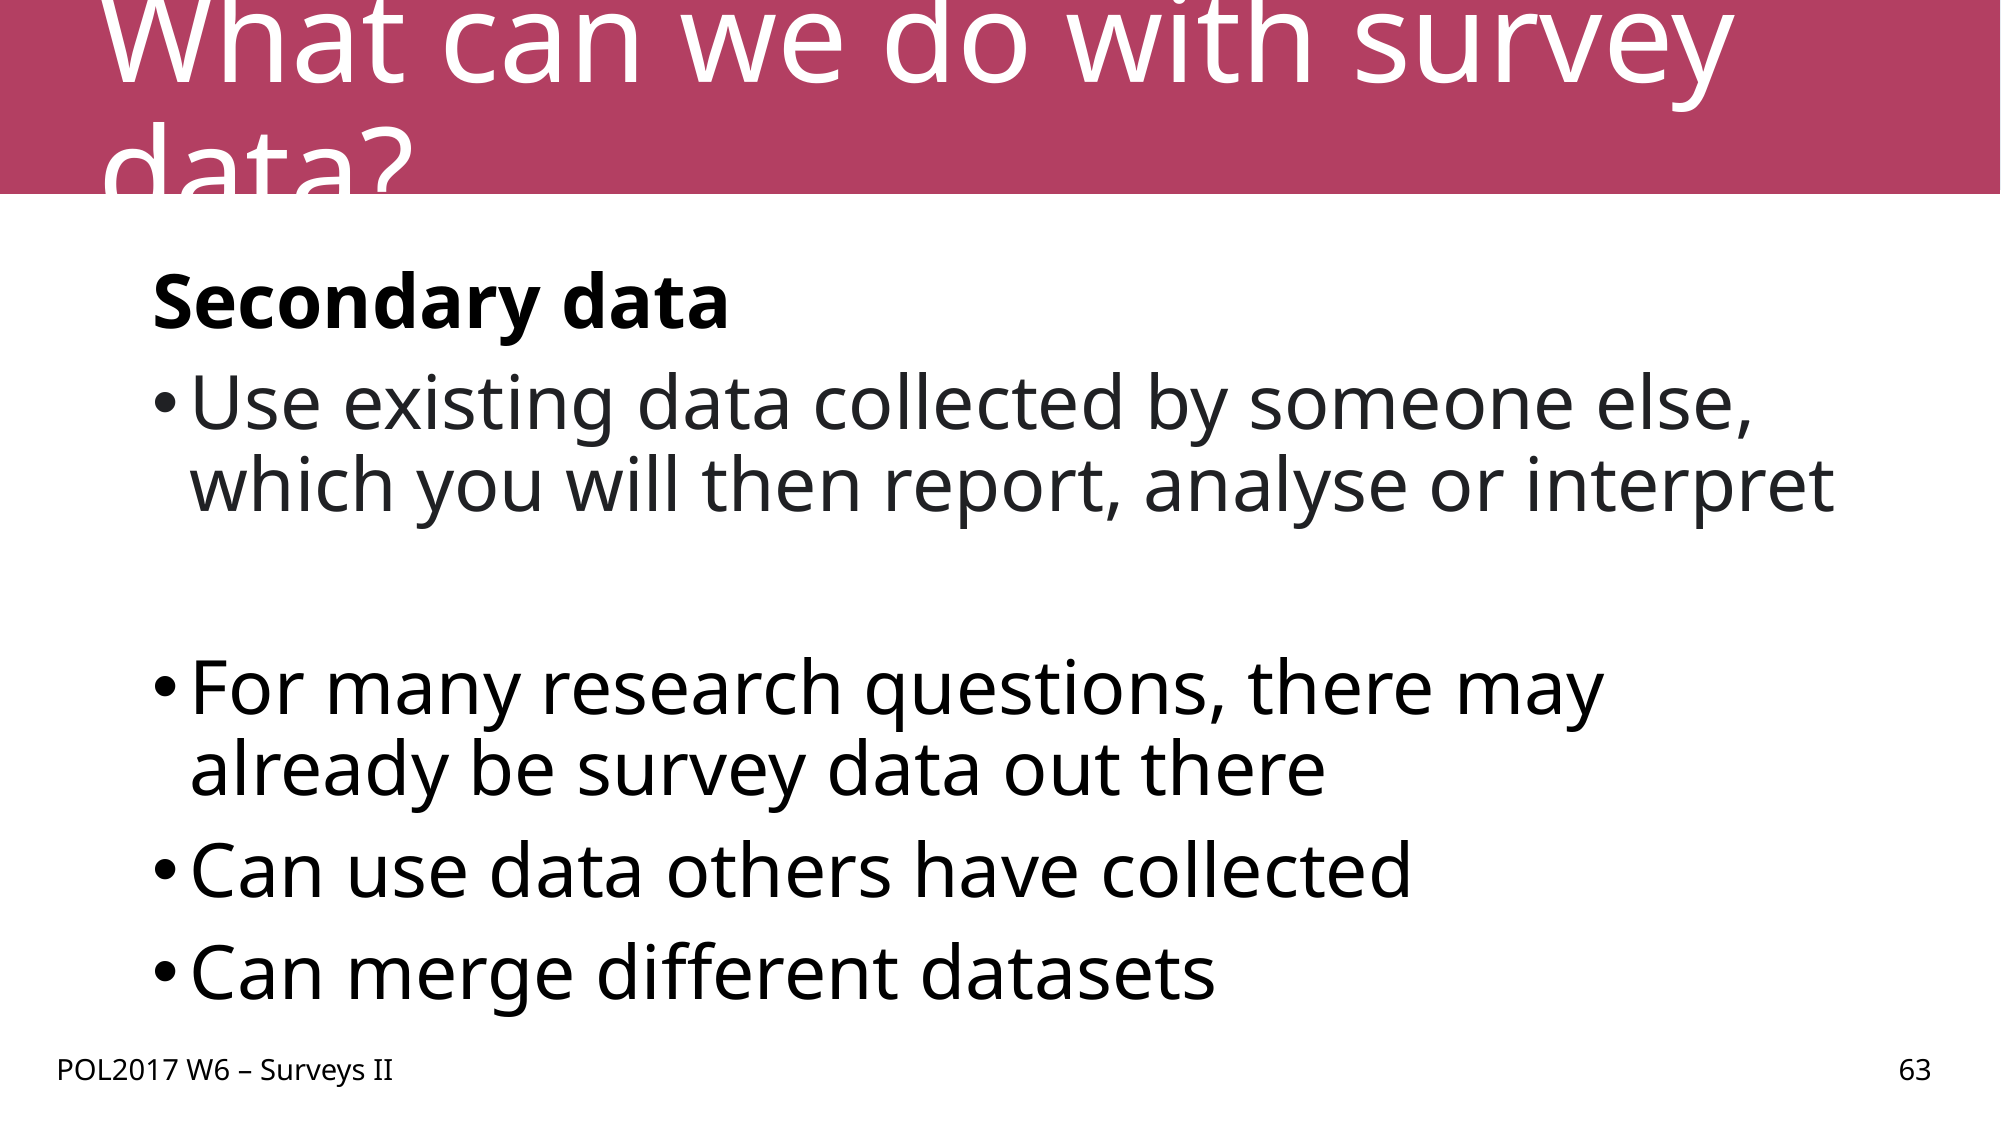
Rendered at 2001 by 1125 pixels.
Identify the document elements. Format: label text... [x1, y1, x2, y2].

list Secondary data Use existing data collected by someone else, which you will then report, analyse or interpret For many research questions, there may already be survey data out there Can use data others have collected Can merge different datasets [137, 256, 1863, 970]
slide_number 63 [1524, 1043, 1947, 1104]
footer POL2017 W6 – Surveys II [41, 1043, 675, 1104]
text_box [0, 0, 2000, 194]
title What can we do with survey data? [83, 15, 2000, 205]
